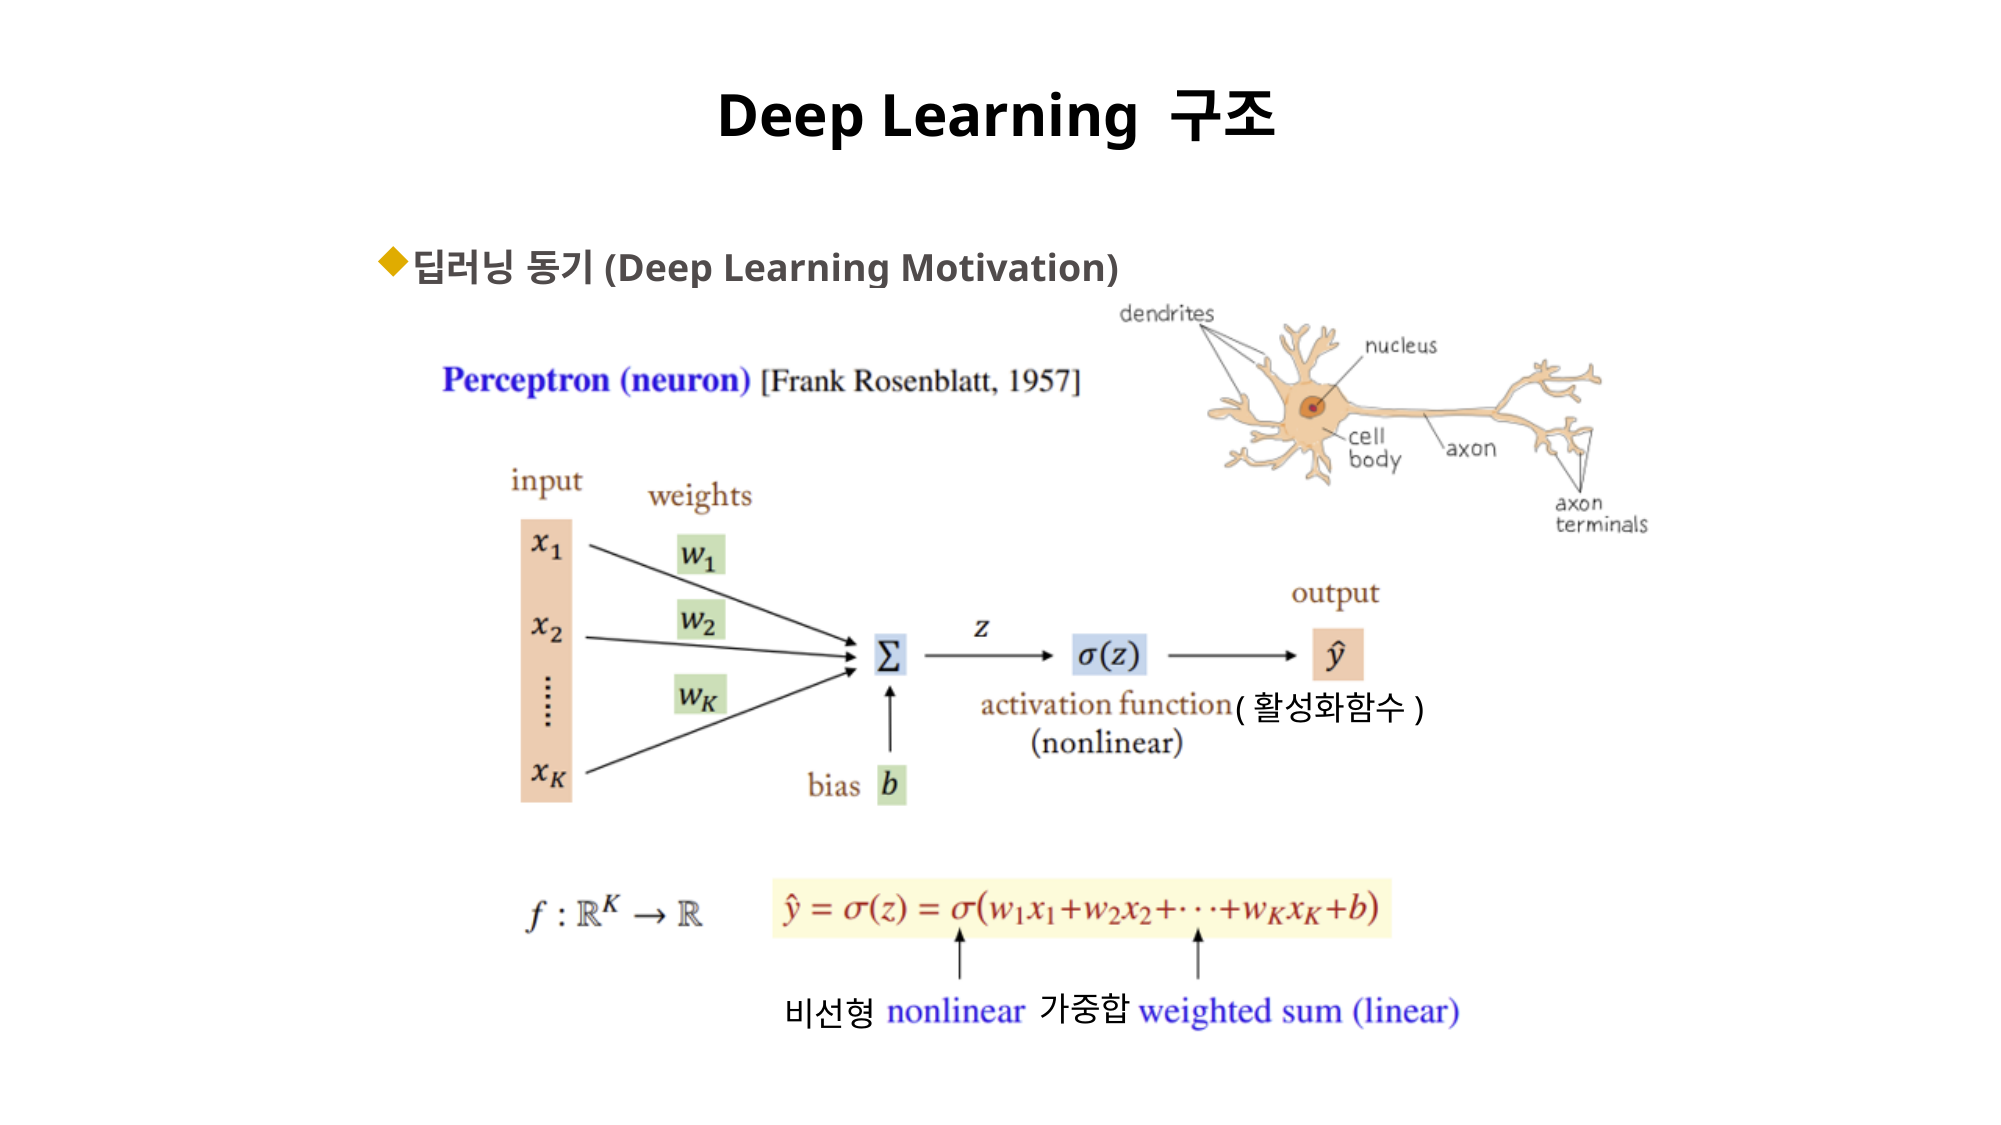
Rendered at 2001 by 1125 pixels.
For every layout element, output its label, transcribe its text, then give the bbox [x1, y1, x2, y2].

text_box 딥러닝 동기(Deep Learning Motivation) [360, 213, 1170, 279]
picture [324, 288, 1669, 1061]
title Deep Learning 구조 [331, 52, 1662, 184]
